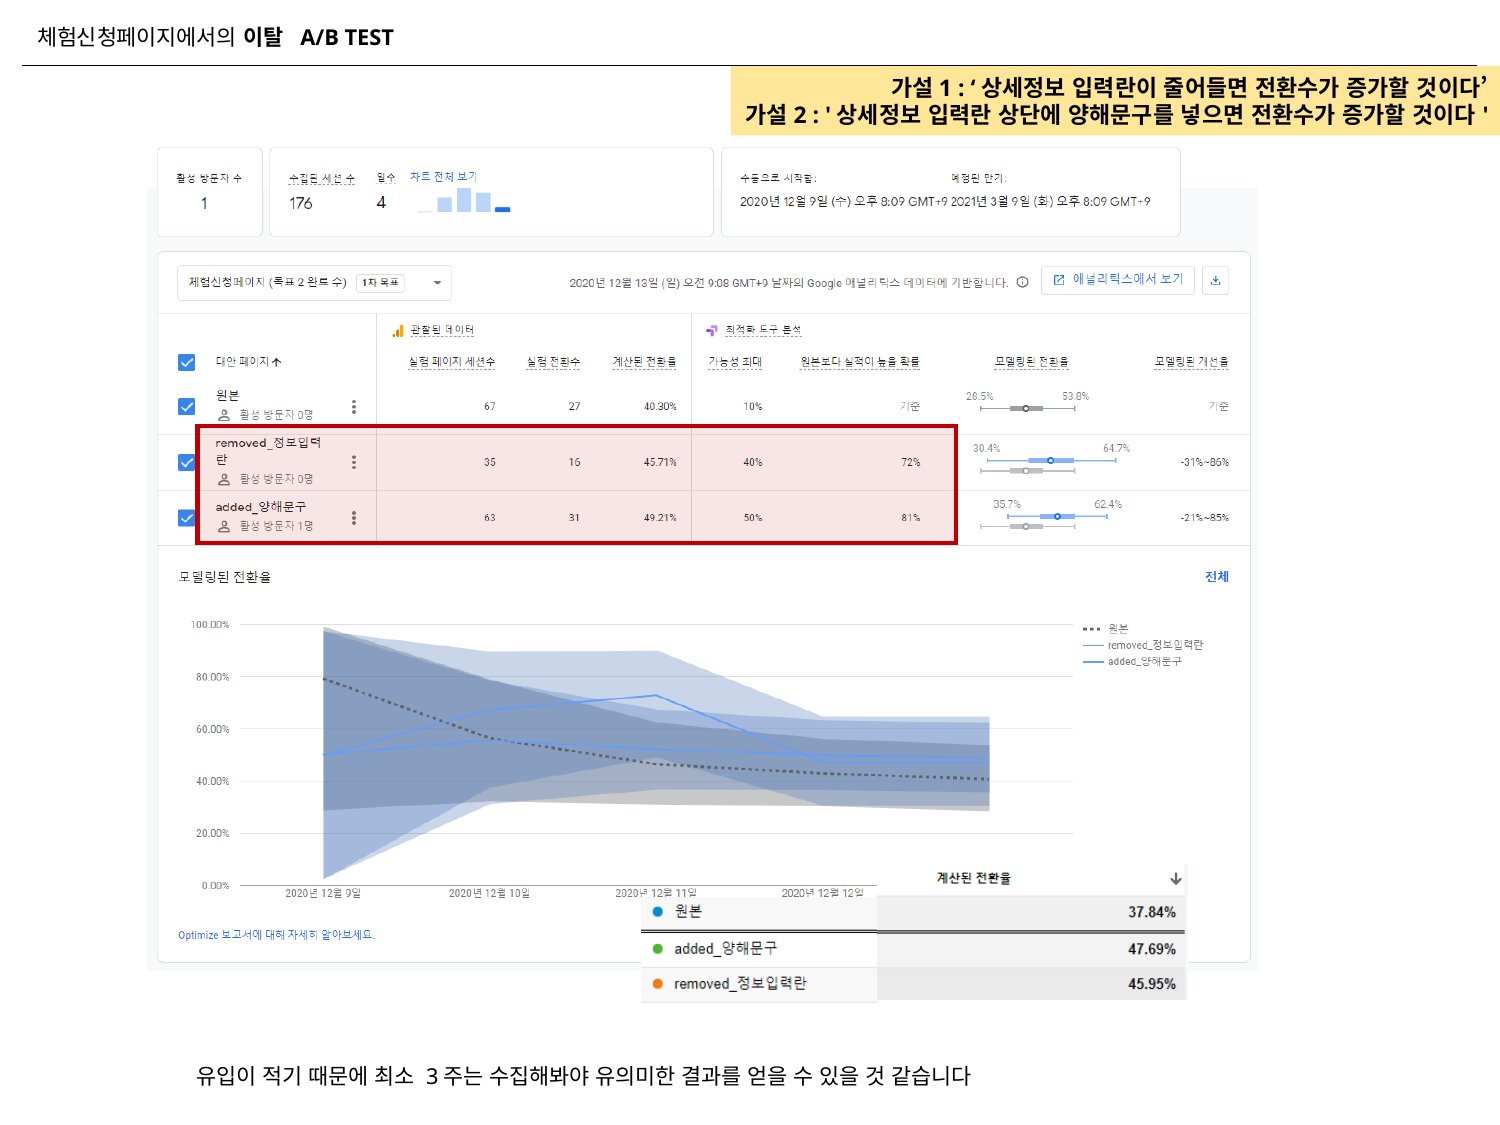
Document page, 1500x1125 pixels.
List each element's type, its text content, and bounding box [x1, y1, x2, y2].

text_box 유입이 적기 때문에 최소 3주는 수집해봐야 유의미한 결과를 얻을 수 있을 것 같습니다 [182, 1055, 987, 1096]
picture [146, 136, 1258, 1004]
text_box 가설1 : ‘상세정보 입력란이 줄어들면 전환수가 증가할 것이다’ 가설2 : '상세정보 입력란 상단에 양해문구를 넣으면 전환수가 증가할 것이다' [730, 65, 1500, 136]
text_box 체험신청페이지에서의 이탈 A/B TEST [22, 16, 773, 58]
